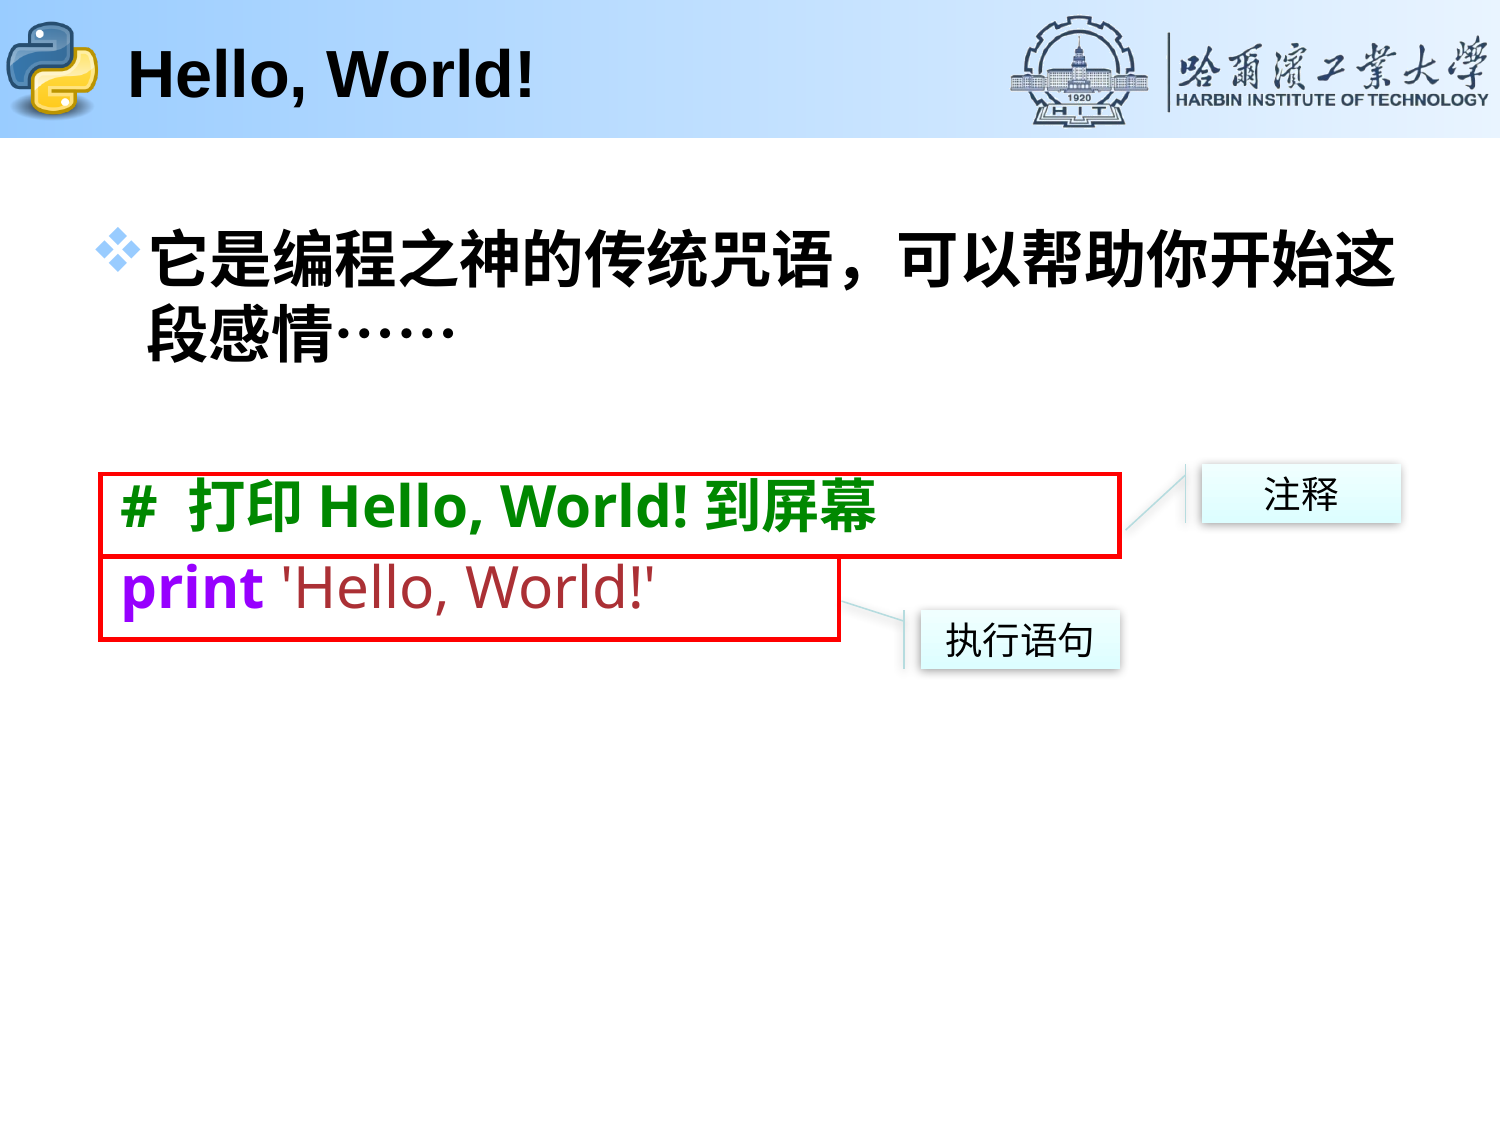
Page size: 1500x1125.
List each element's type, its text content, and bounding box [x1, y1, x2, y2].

list 它是编程之神的传统咒语，可以帮助你开始这段感情…… # 打印Hello, World!到屏幕 print 'Hello, World!' [75, 212, 1413, 1052]
title Hello, World! [112, 20, 1334, 121]
text_box [100, 473, 1120, 557]
picture [1000, 4, 1500, 138]
text_box [100, 557, 840, 640]
text_box 执行语句 [921, 610, 1120, 669]
picture [0, 19, 104, 123]
text_box 注释 [1202, 464, 1401, 523]
